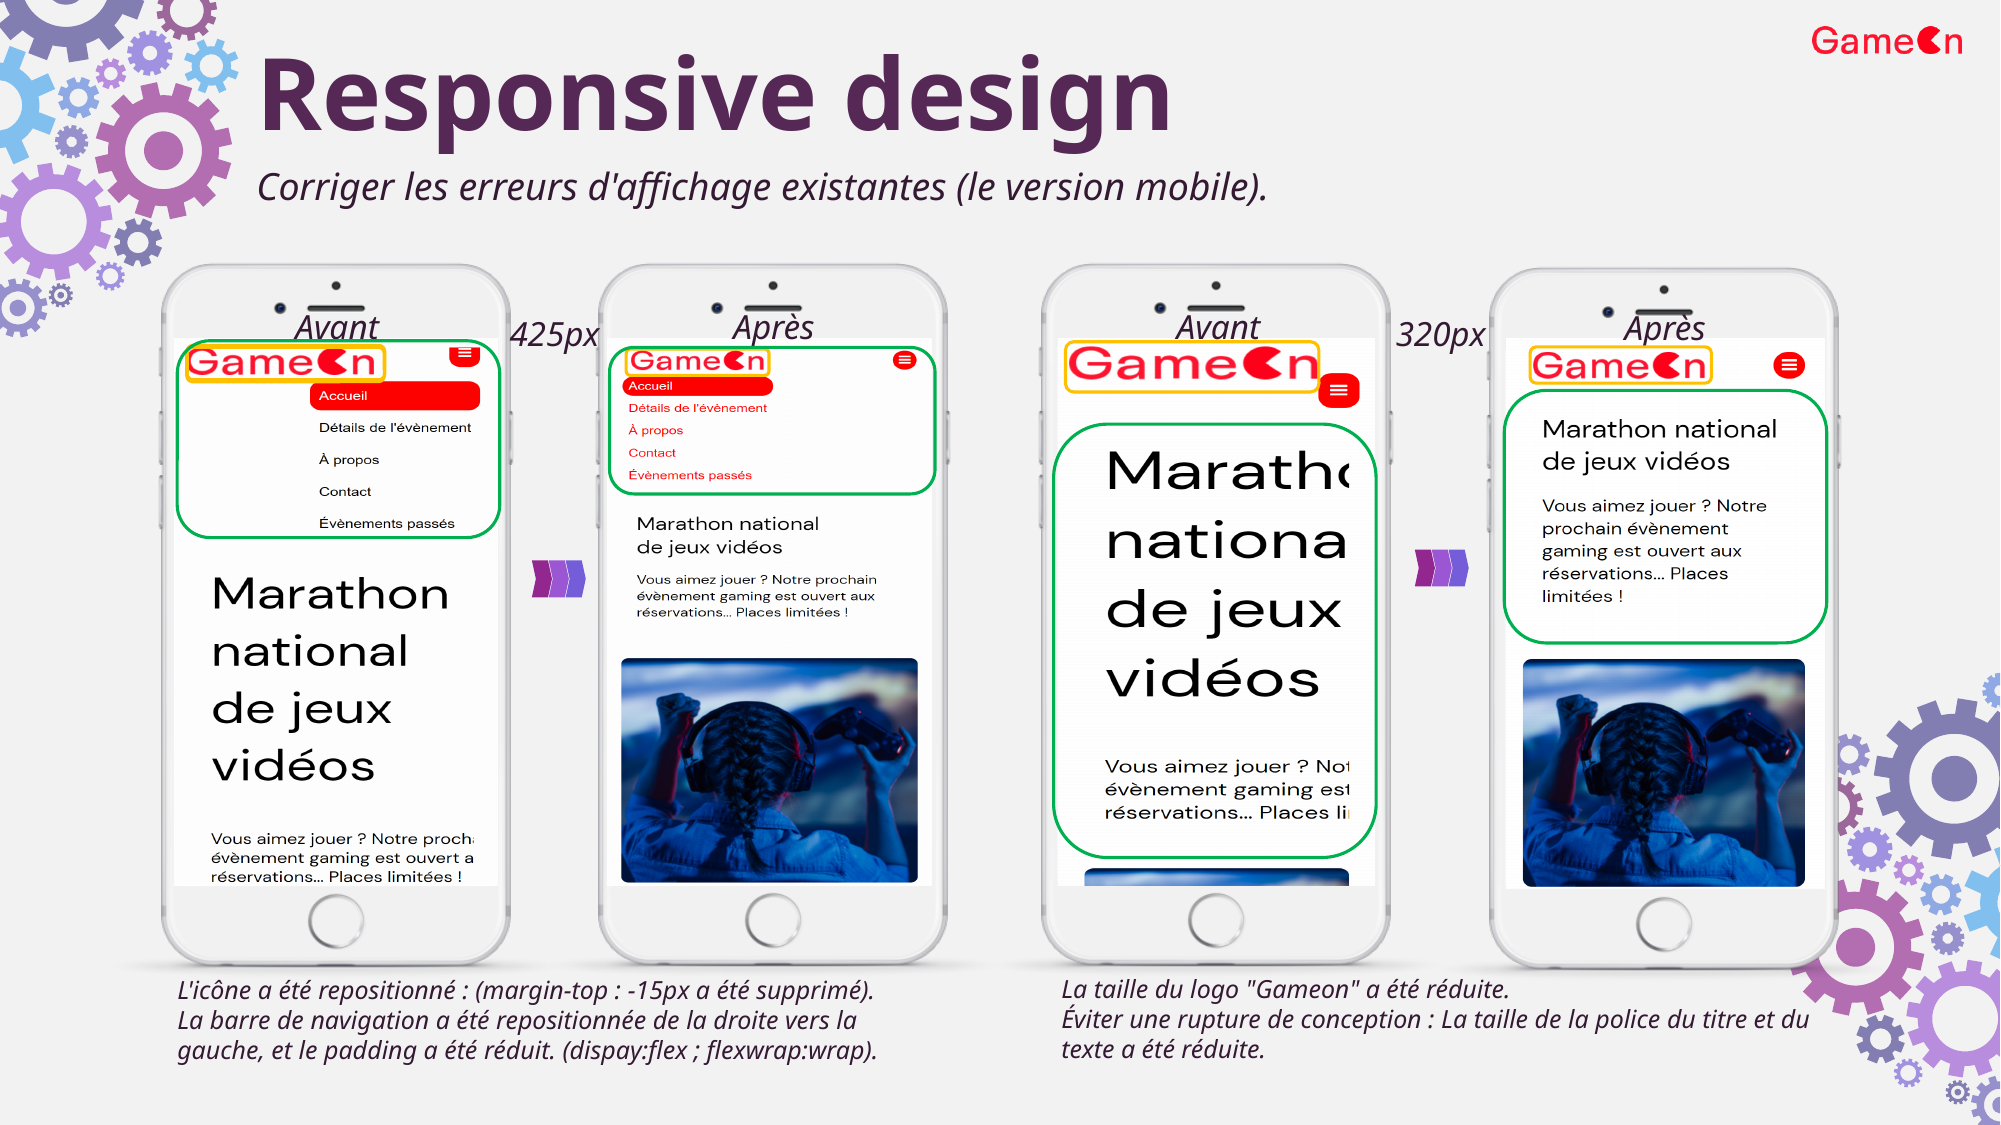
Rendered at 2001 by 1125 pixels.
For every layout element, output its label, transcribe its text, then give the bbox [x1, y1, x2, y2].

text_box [1414, 549, 1469, 587]
picture [1812, 26, 1962, 54]
text_box Responsive design [241, 23, 2000, 159]
text_box La taille du logo "Gameon" a été réduite. Éviter une rupture de conception : La taille de la police du titre et du texte a été réduite. [1046, 1011, 1841, 1071]
picture [78, 219, 1927, 1015]
text_box L'icône a été repositionné : (margin-top : -15px a été supprimé). La barre de navigation a été repositionnée de la droite vers la gauche, et le padding a été réduit. (dispay:flex ; flexwrap:wrap). [162, 1011, 950, 1072]
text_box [531, 560, 586, 598]
text_box Corriger les erreurs d'affichage existantes (le version mobile). [241, 159, 2000, 216]
